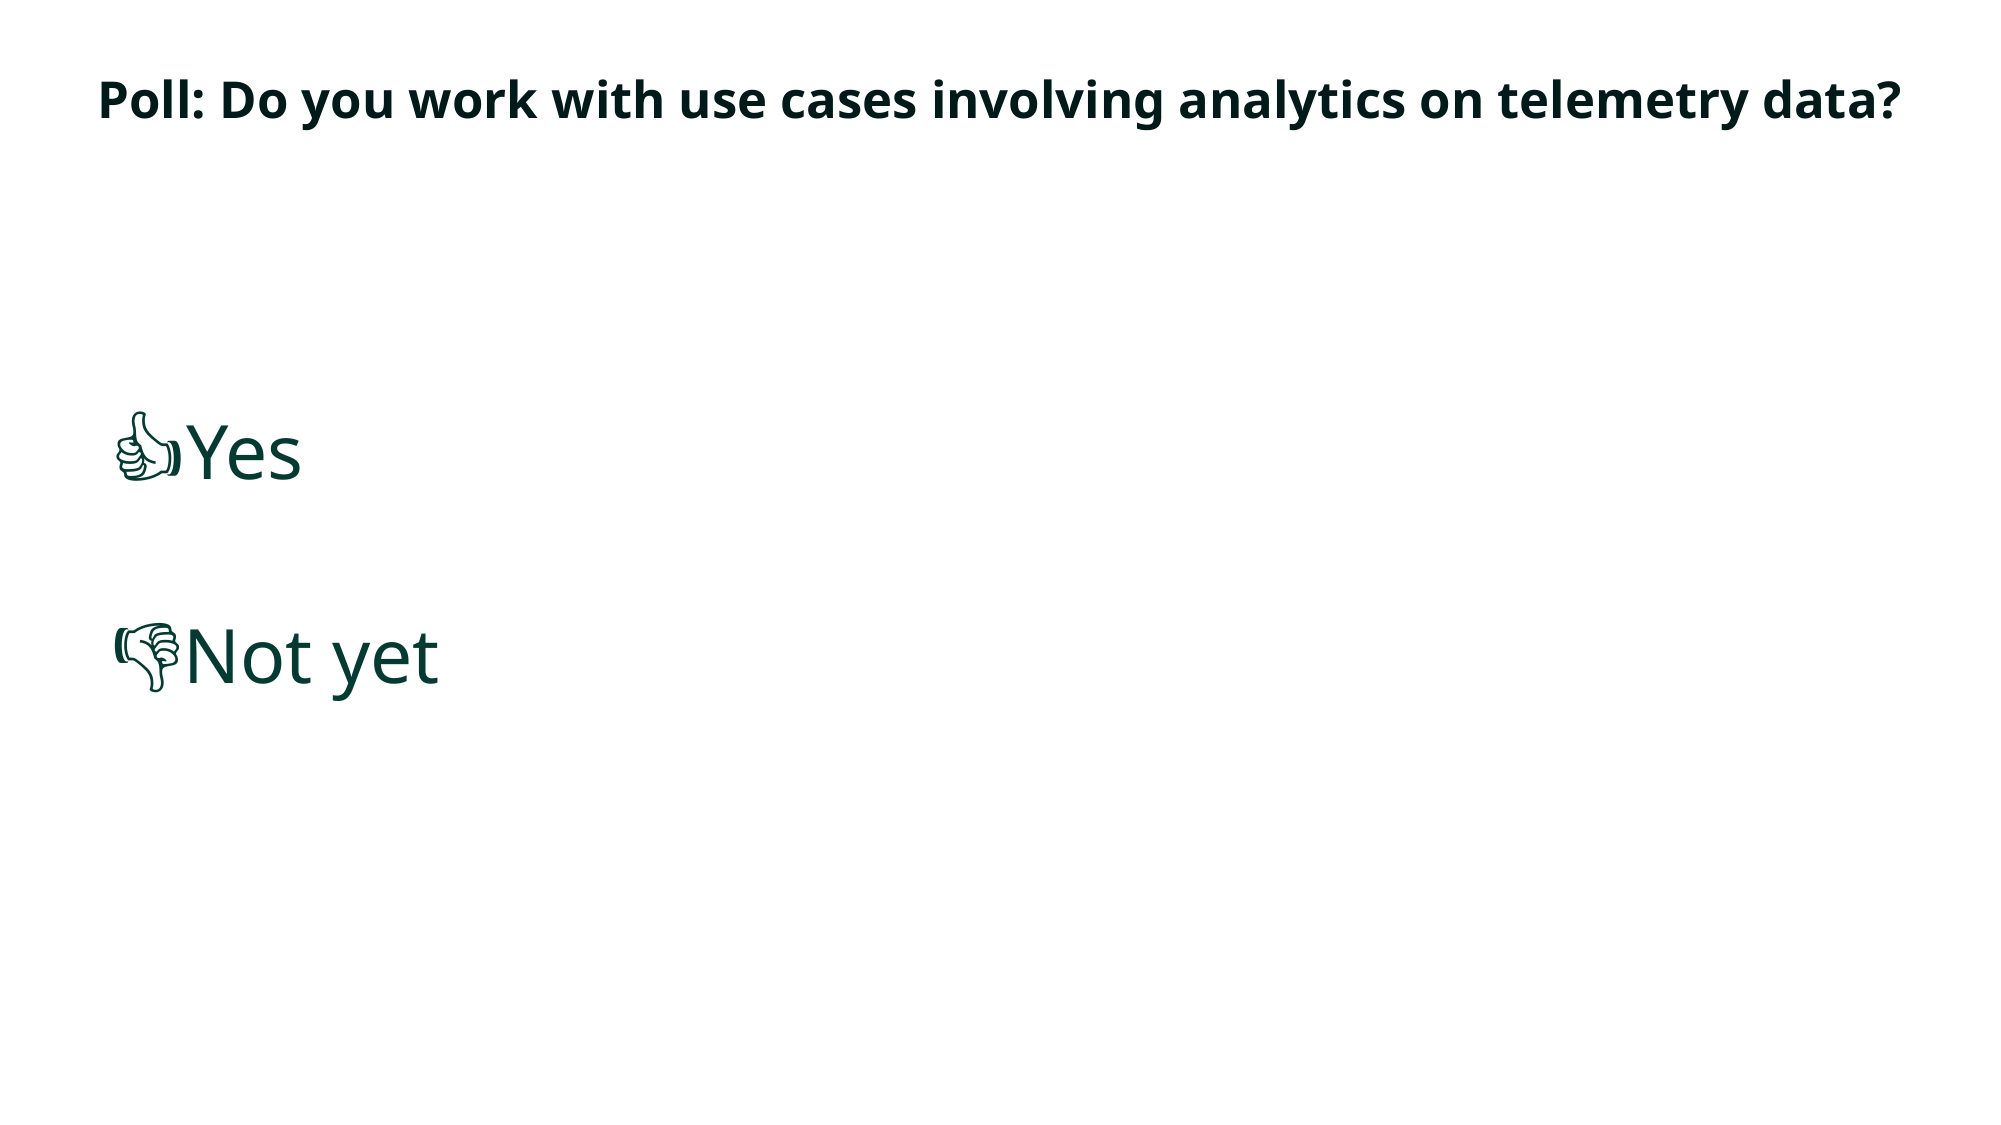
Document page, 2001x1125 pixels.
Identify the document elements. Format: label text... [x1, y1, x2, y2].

list 👍Yes 👎Not yet [96, 168, 1905, 900]
title Poll: Do you work with use cases involving analytics on telemetry data? [96, 75, 1904, 166]
